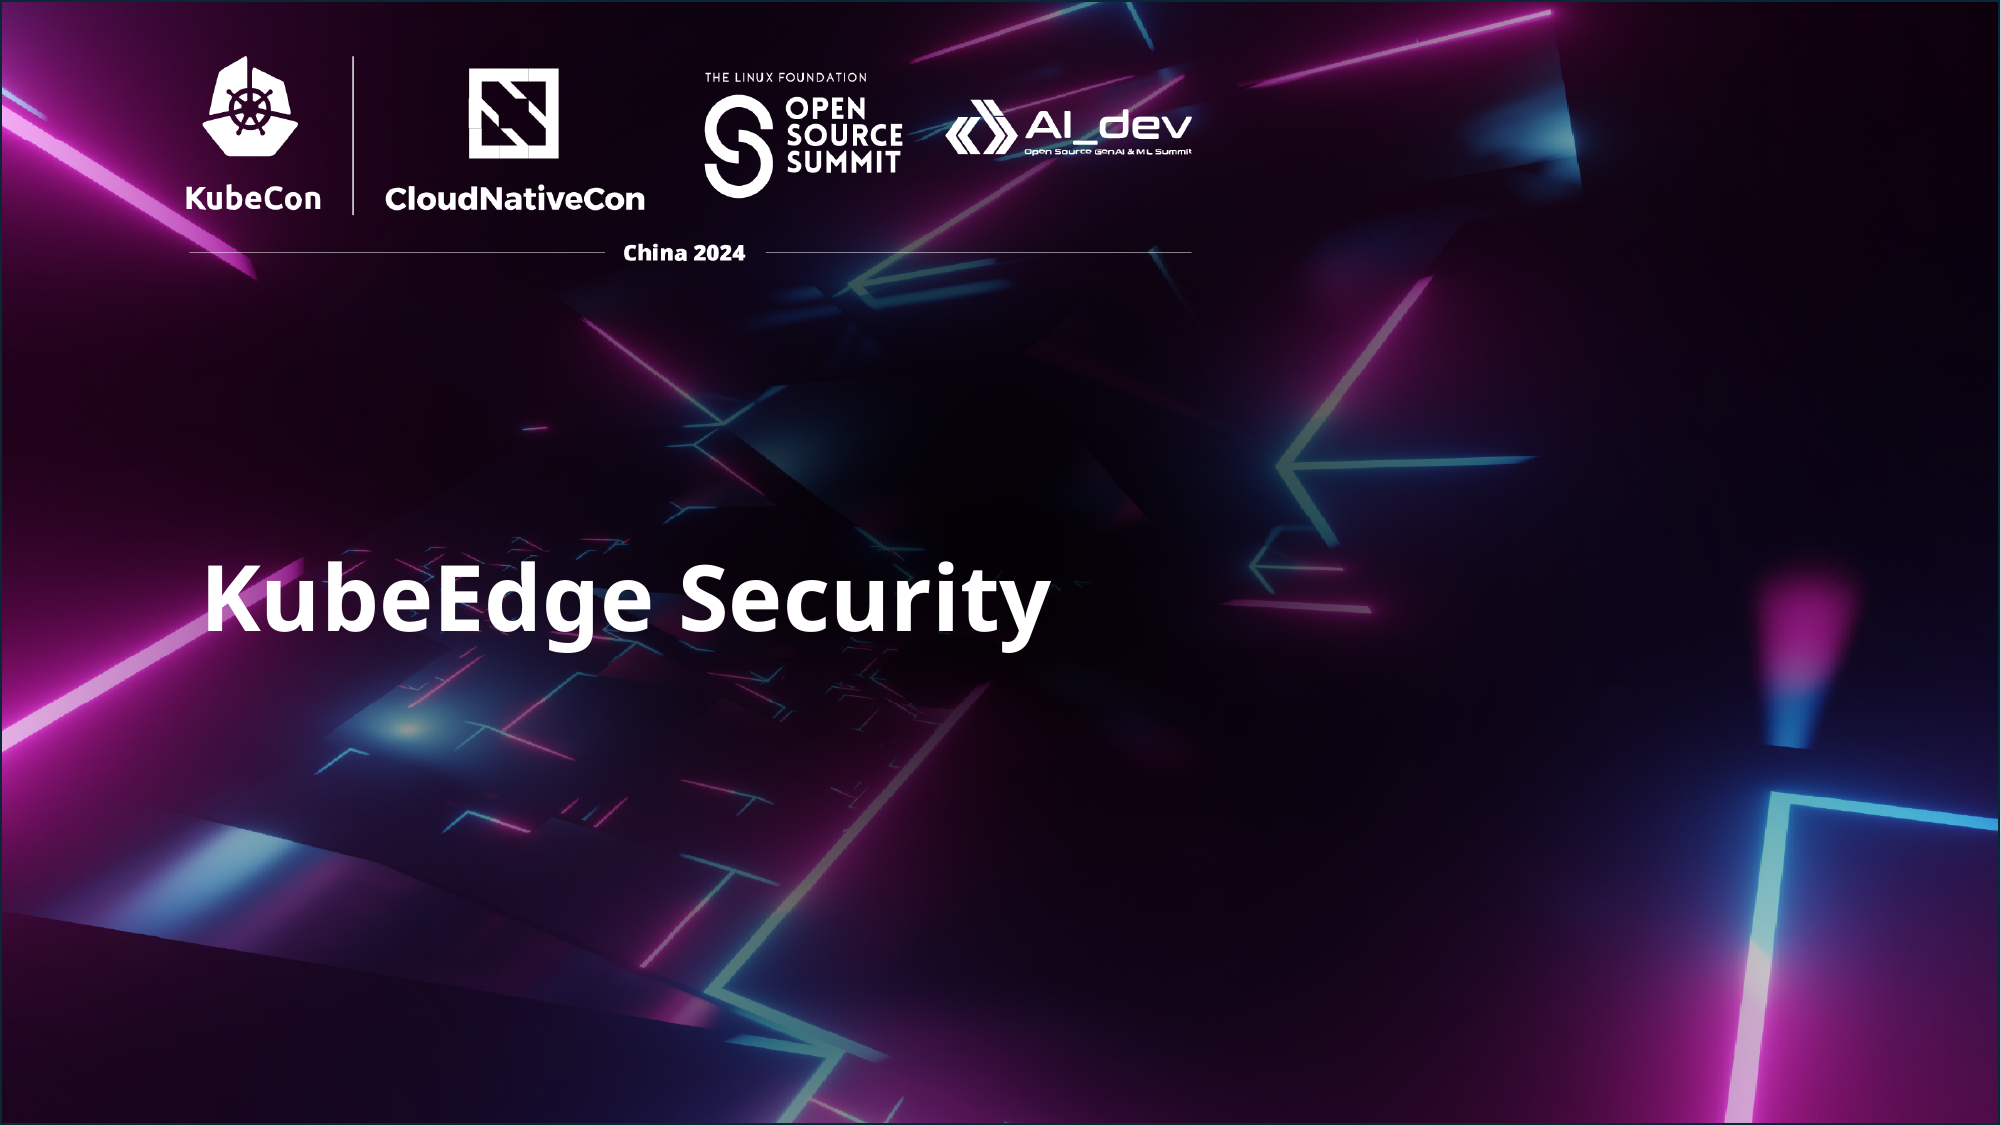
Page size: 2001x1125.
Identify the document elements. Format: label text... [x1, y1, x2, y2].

text_box KubeEdge Security [185, 527, 1615, 677]
picture [2, 2, 1998, 1123]
